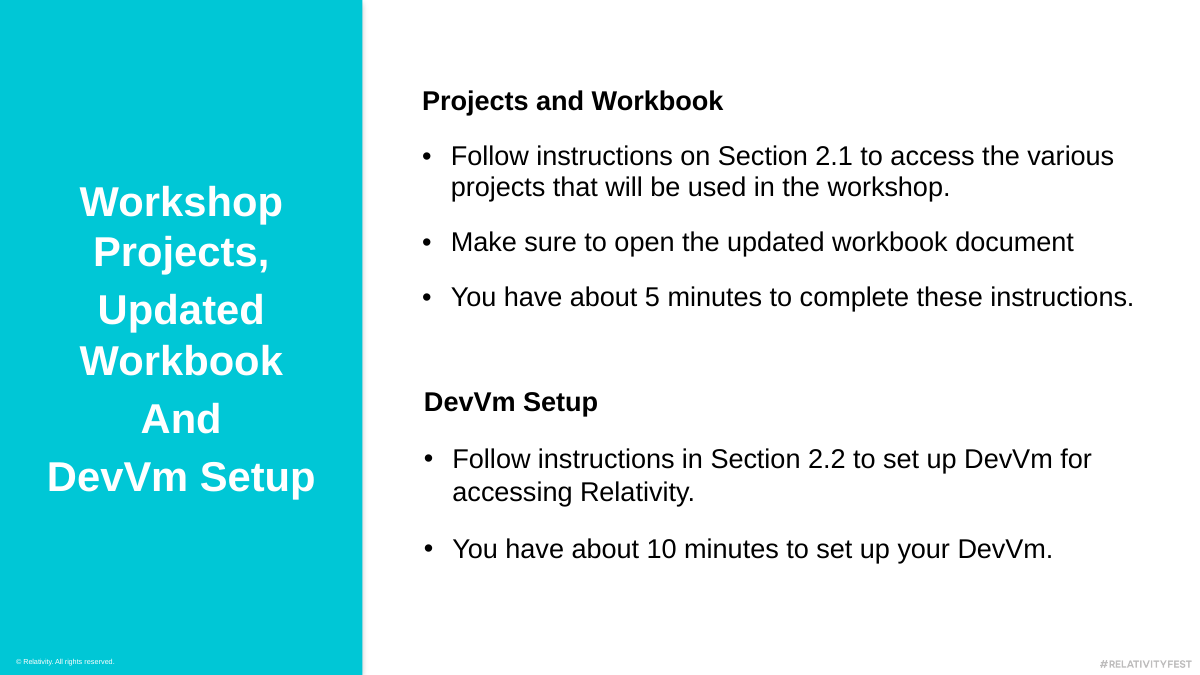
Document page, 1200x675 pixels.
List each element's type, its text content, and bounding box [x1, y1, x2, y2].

picture [1100, 660, 1192, 668]
list Workshop Projects, Updated Workbook And DevVm Setup [9, 200, 354, 475]
text_box DevVm Setup Follow instructions in Section 2.2 to set up DevVm for accessing Relativity. You have about 10 minutes to set up your DevVm. [414, 371, 1165, 577]
list Projects and Workbook Follow instructions on Section 2.1 to access the various projects that will be used in the workshop. Make sure to open the updated workbook document You have about 5 minutes to complete these instructions. [412, 50, 1163, 348]
